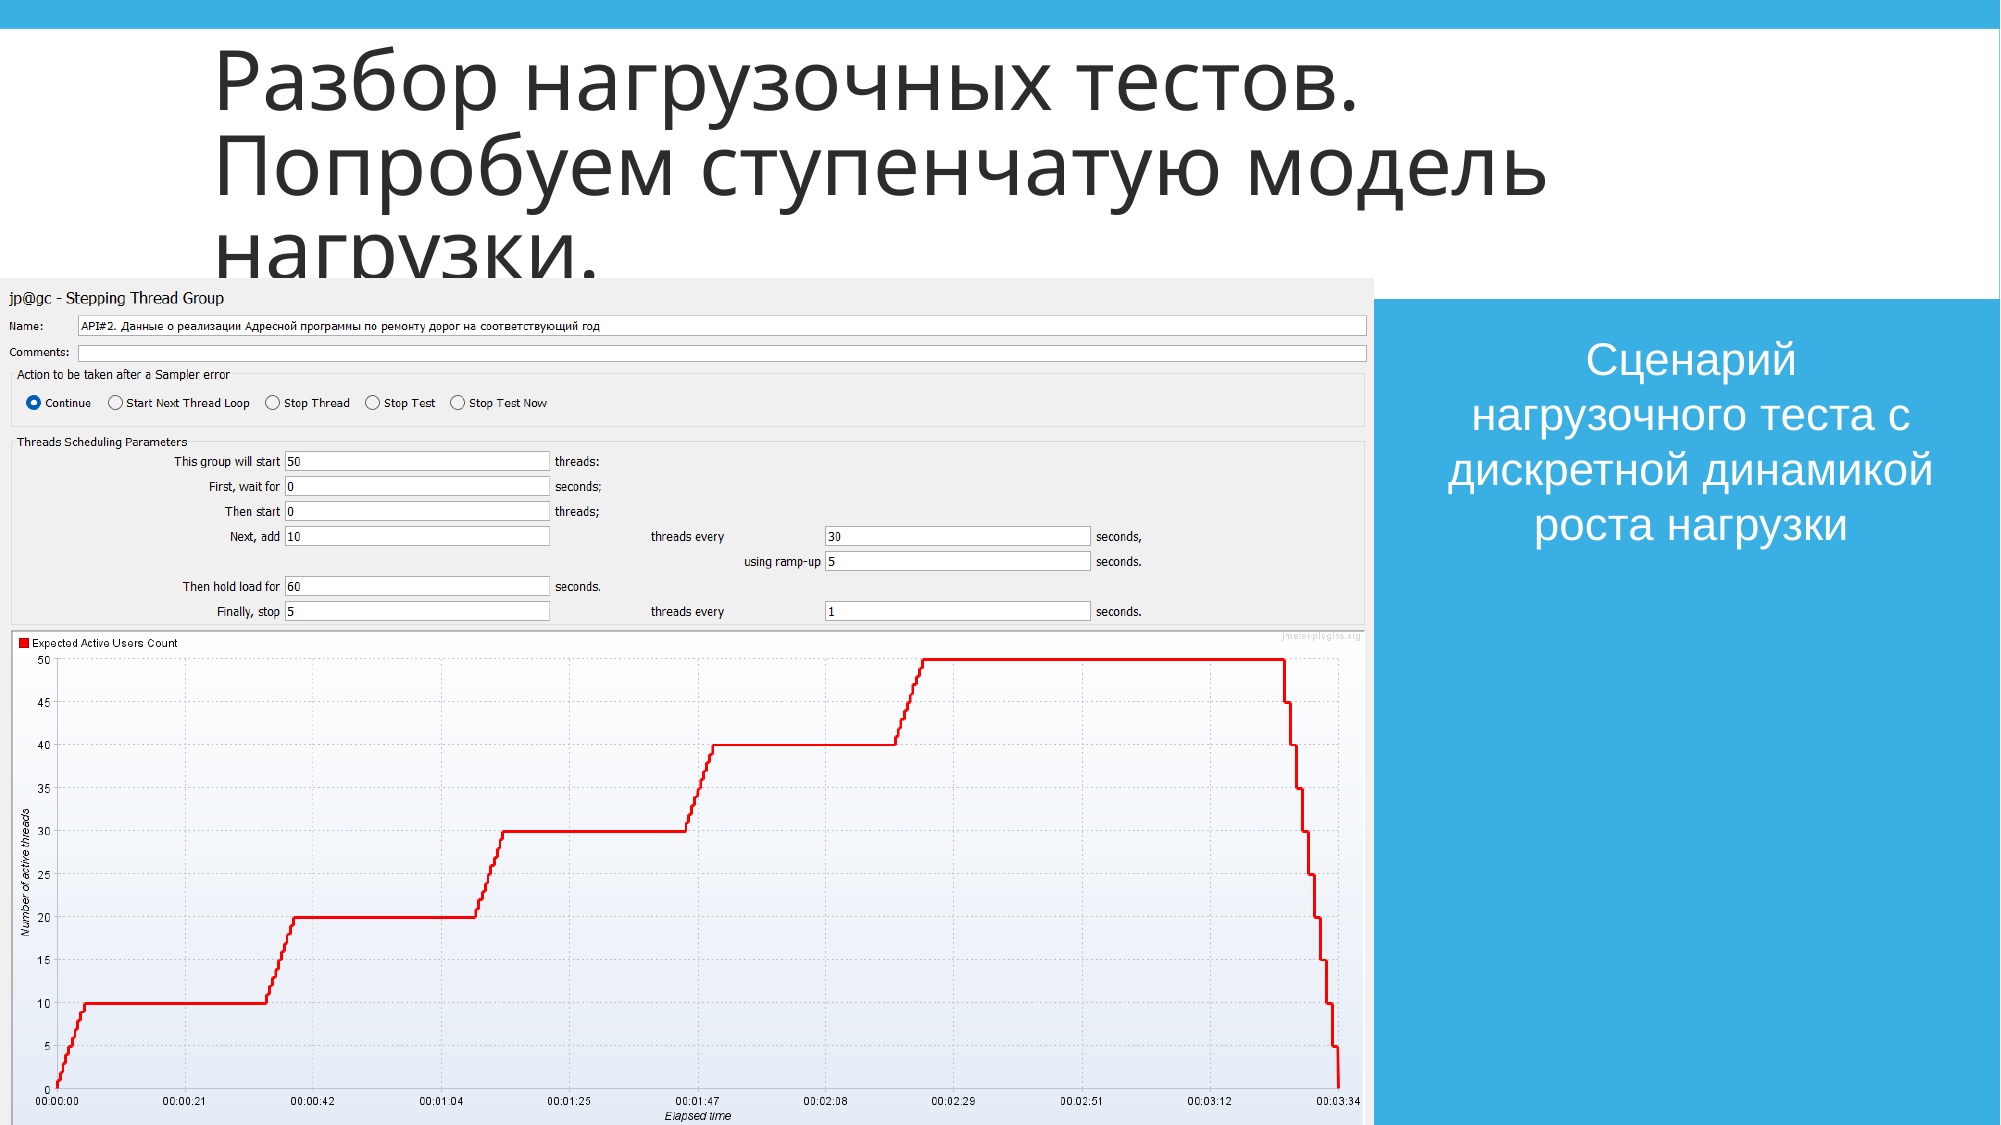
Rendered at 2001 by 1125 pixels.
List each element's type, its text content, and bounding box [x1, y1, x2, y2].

picture [0, 278, 1375, 1125]
text_box Сценарий нагрузочного теста с дискретной динамикой роста нагрузки [1413, 322, 1970, 558]
title Разбор нагрузочных тестов. Попробуем ступенчатую модель нагрузки. [197, 46, 1803, 295]
